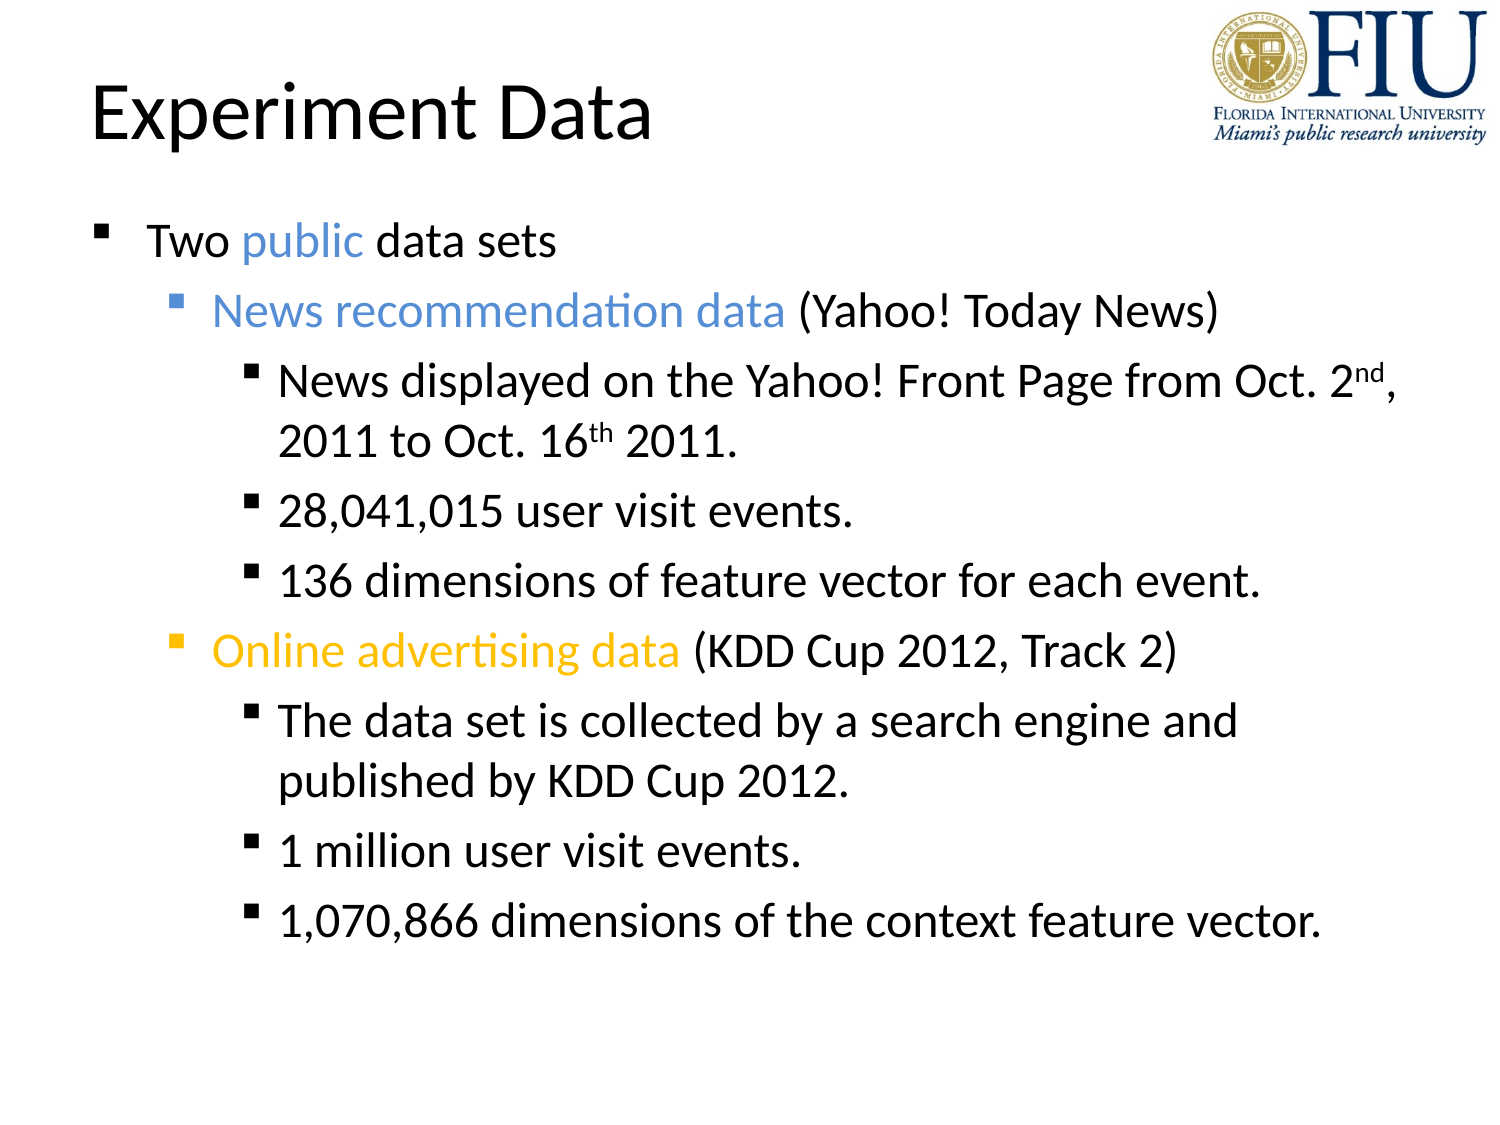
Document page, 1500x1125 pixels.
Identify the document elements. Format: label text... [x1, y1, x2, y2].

picture [1200, 0, 1500, 150]
list Two public data sets News recommendation data (Yahoo! Today News) News displayed on the Yahoo! Front Page from Oct. 2nd, 2011 to Oct. 16th 2011. 28,041,015 user visit events. 136 dimensions of feature vector for each event. Online advertising data (KDD Cup 2012, Track 2) The data set is collected by a search engine and published by KDD Cup 2012. 1 million user visit events. 1,070,866 dimensions of the context feature vector. [75, 200, 1425, 1005]
title Experiment Data [75, 12, 1188, 200]
